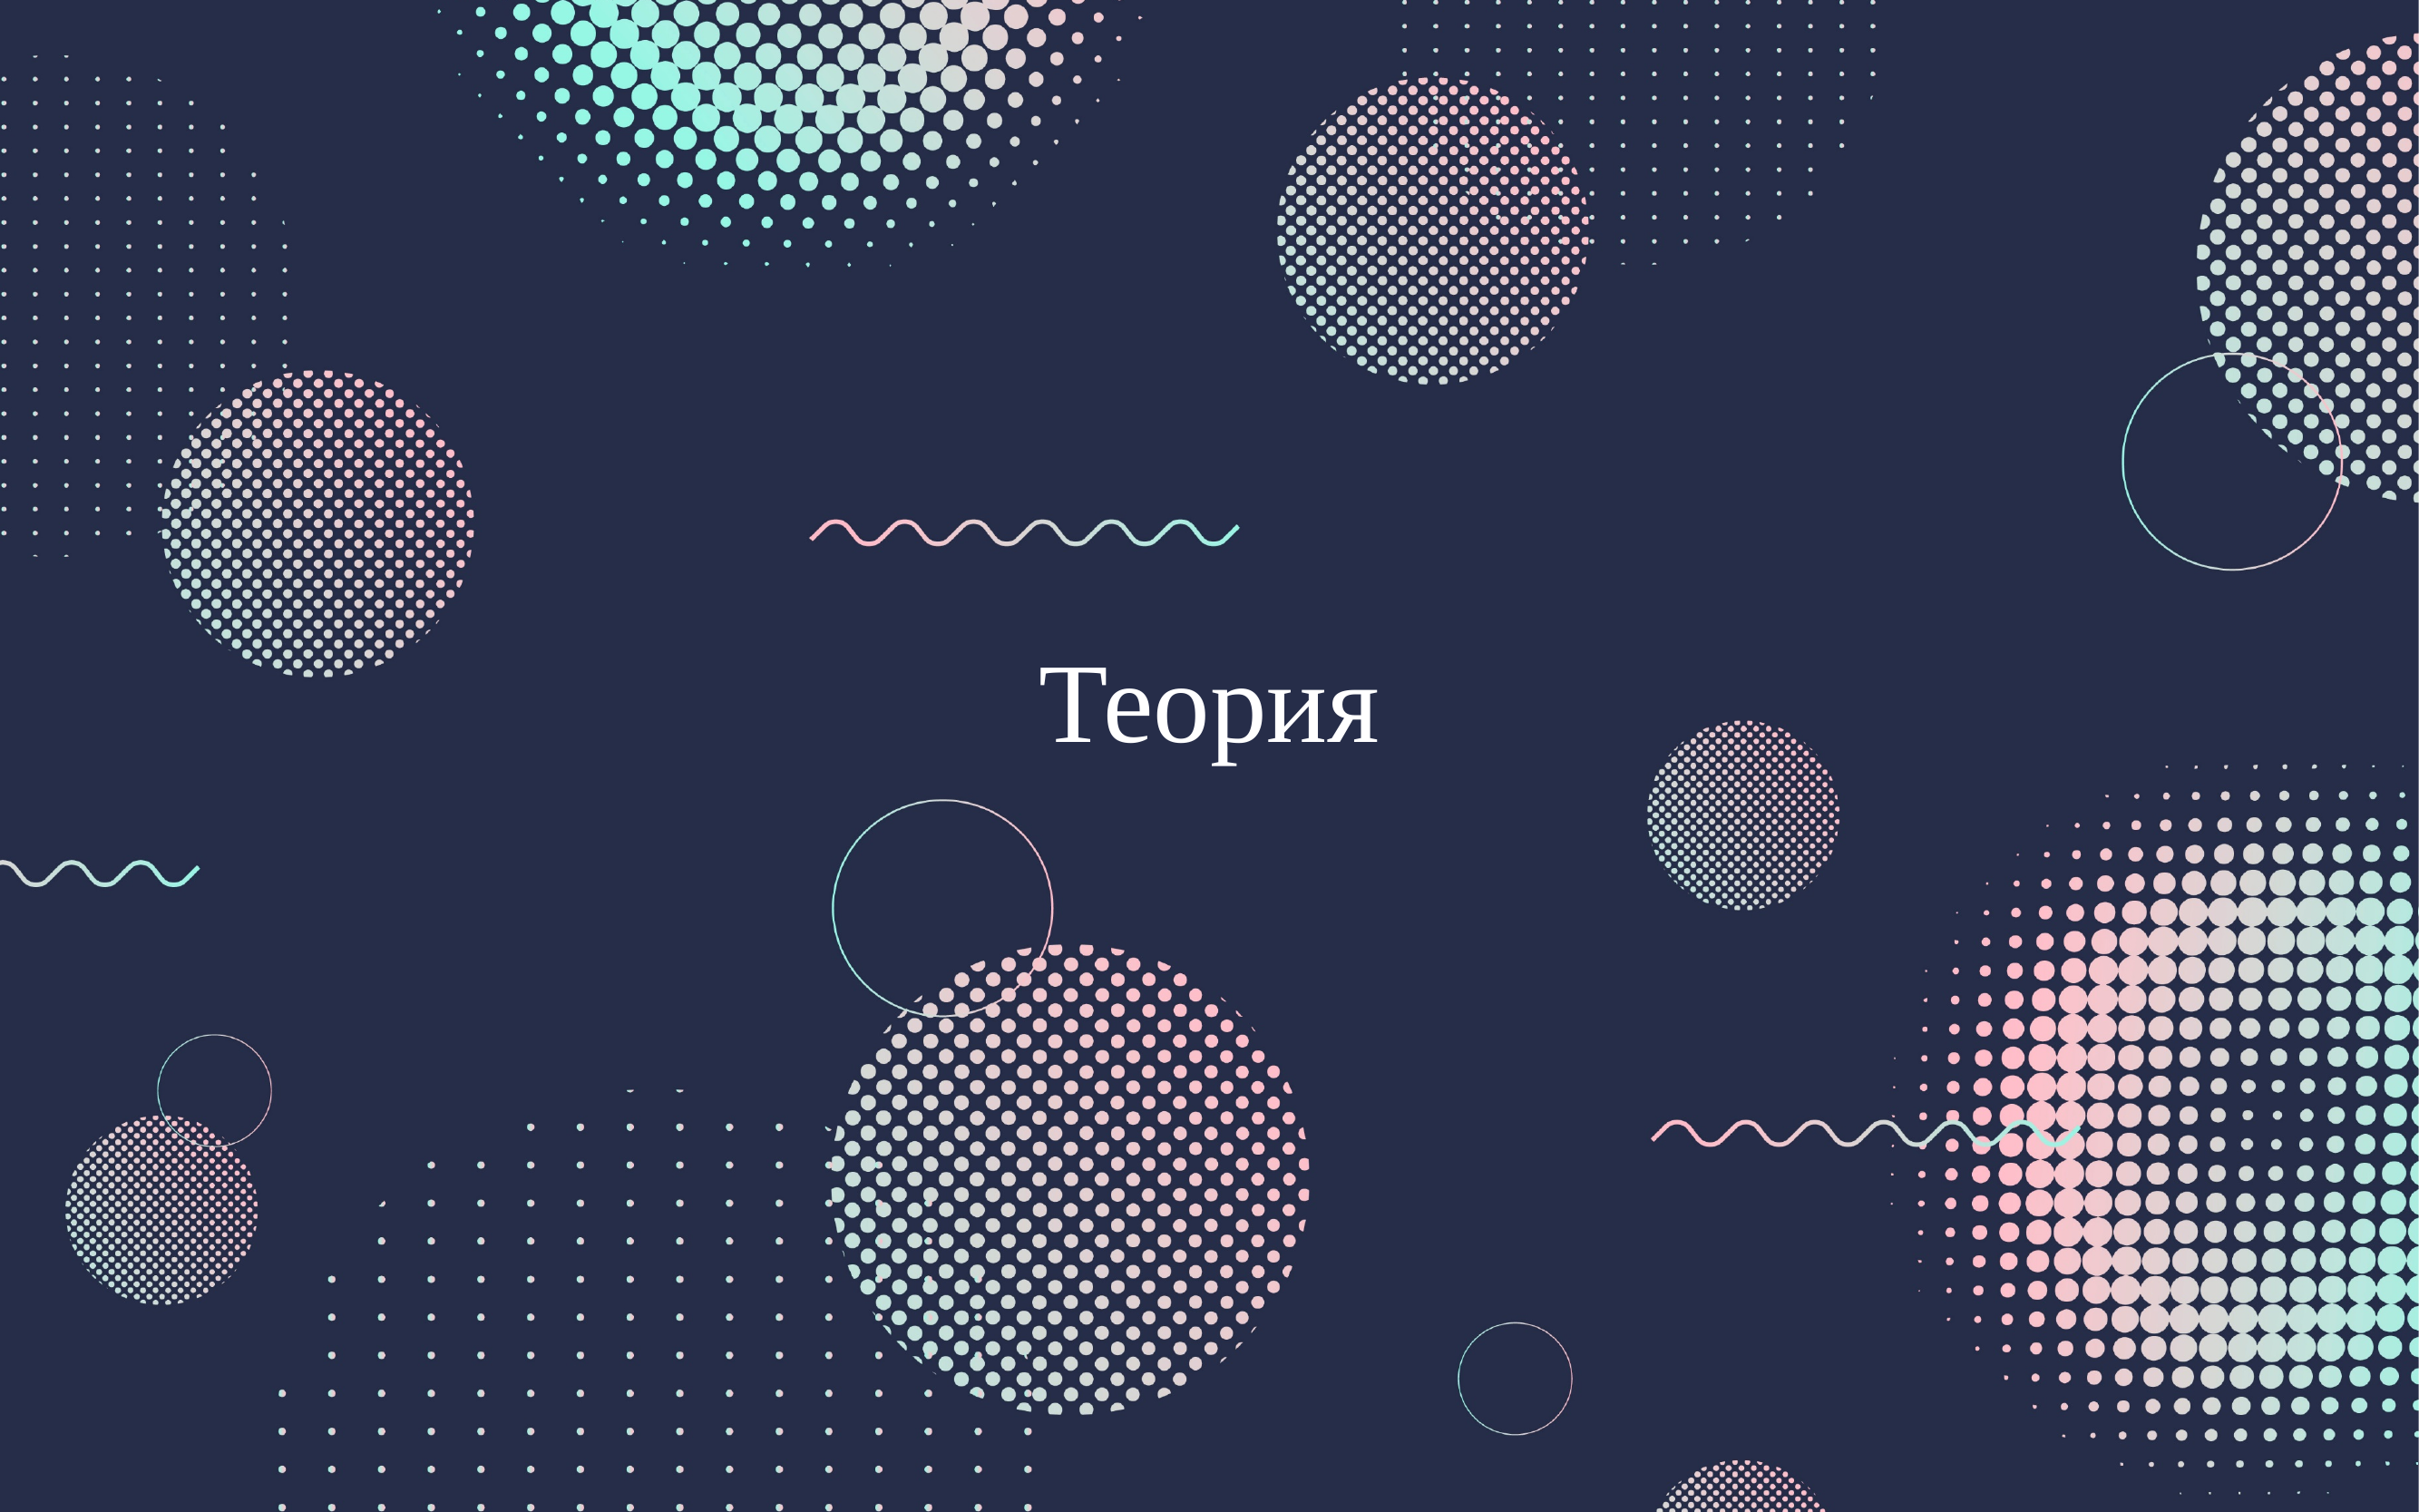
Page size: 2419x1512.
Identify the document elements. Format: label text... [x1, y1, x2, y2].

title Теория [302, 247, 2117, 774]
subtitle [302, 794, 2117, 1159]
picture [0, 0, 2419, 1512]
